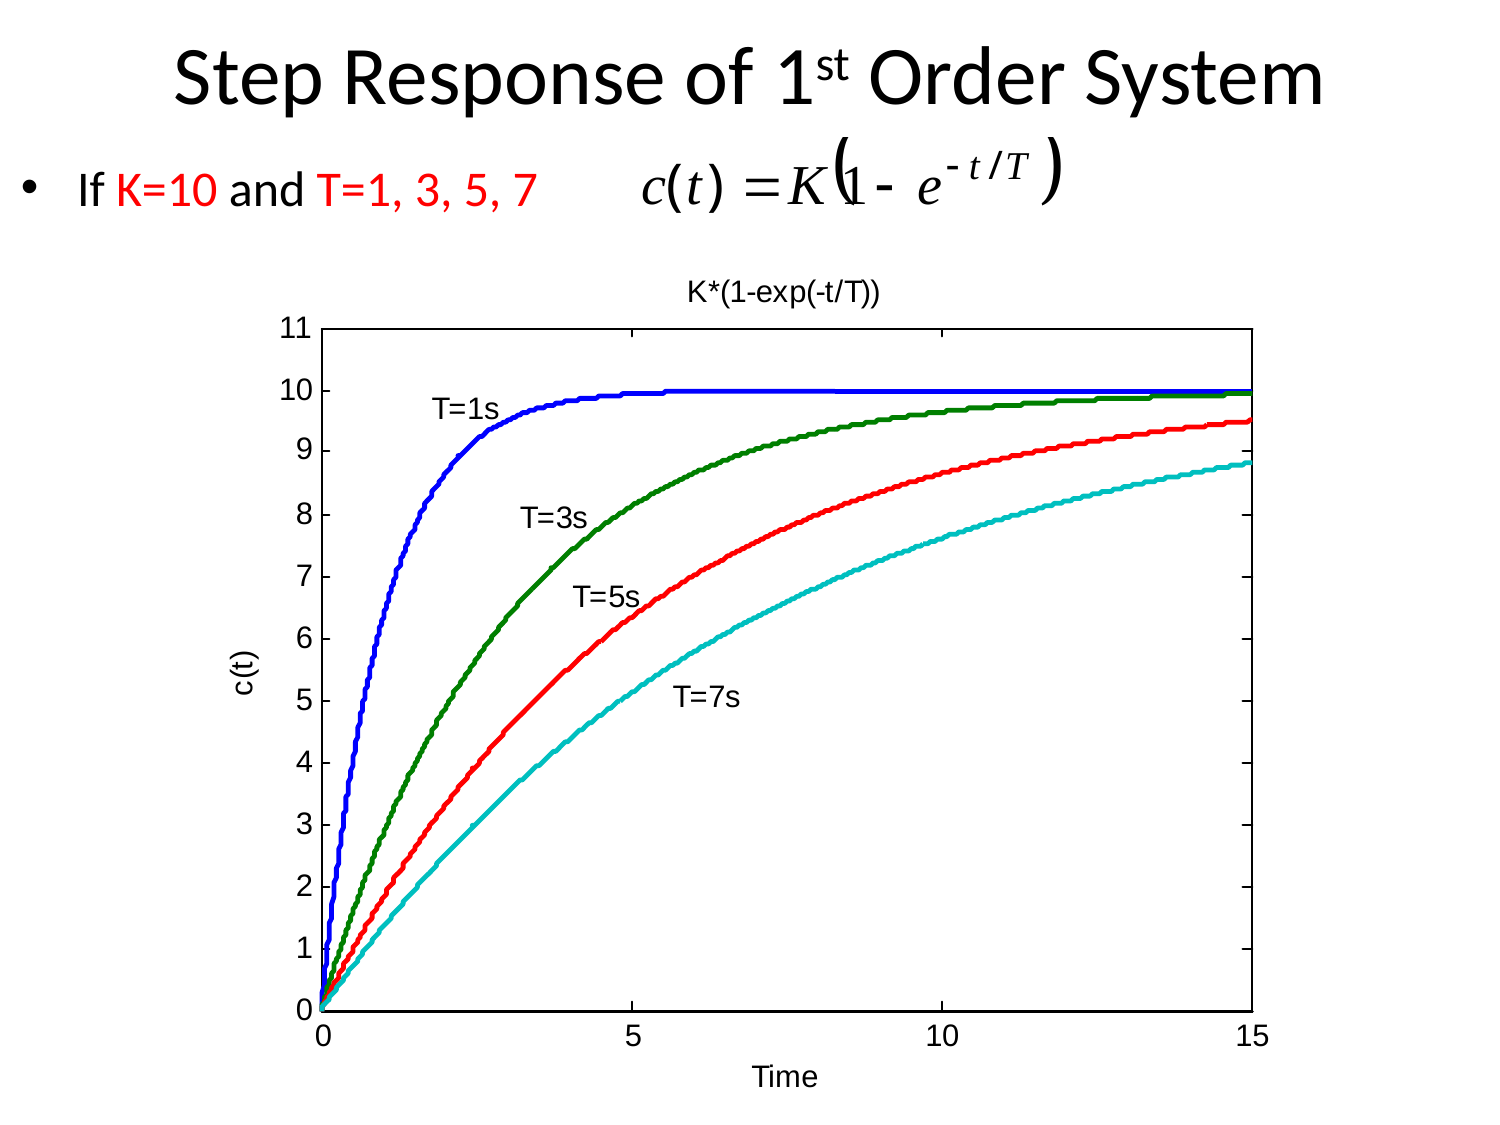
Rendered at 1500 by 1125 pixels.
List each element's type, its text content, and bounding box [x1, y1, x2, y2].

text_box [631, 136, 1065, 233]
picture [218, 266, 1282, 1103]
title Step Response of 1st Order System [75, 0, 1425, 148]
text_box If K=10 and T=1, 3, 5, 7 [5, 148, 1412, 268]
